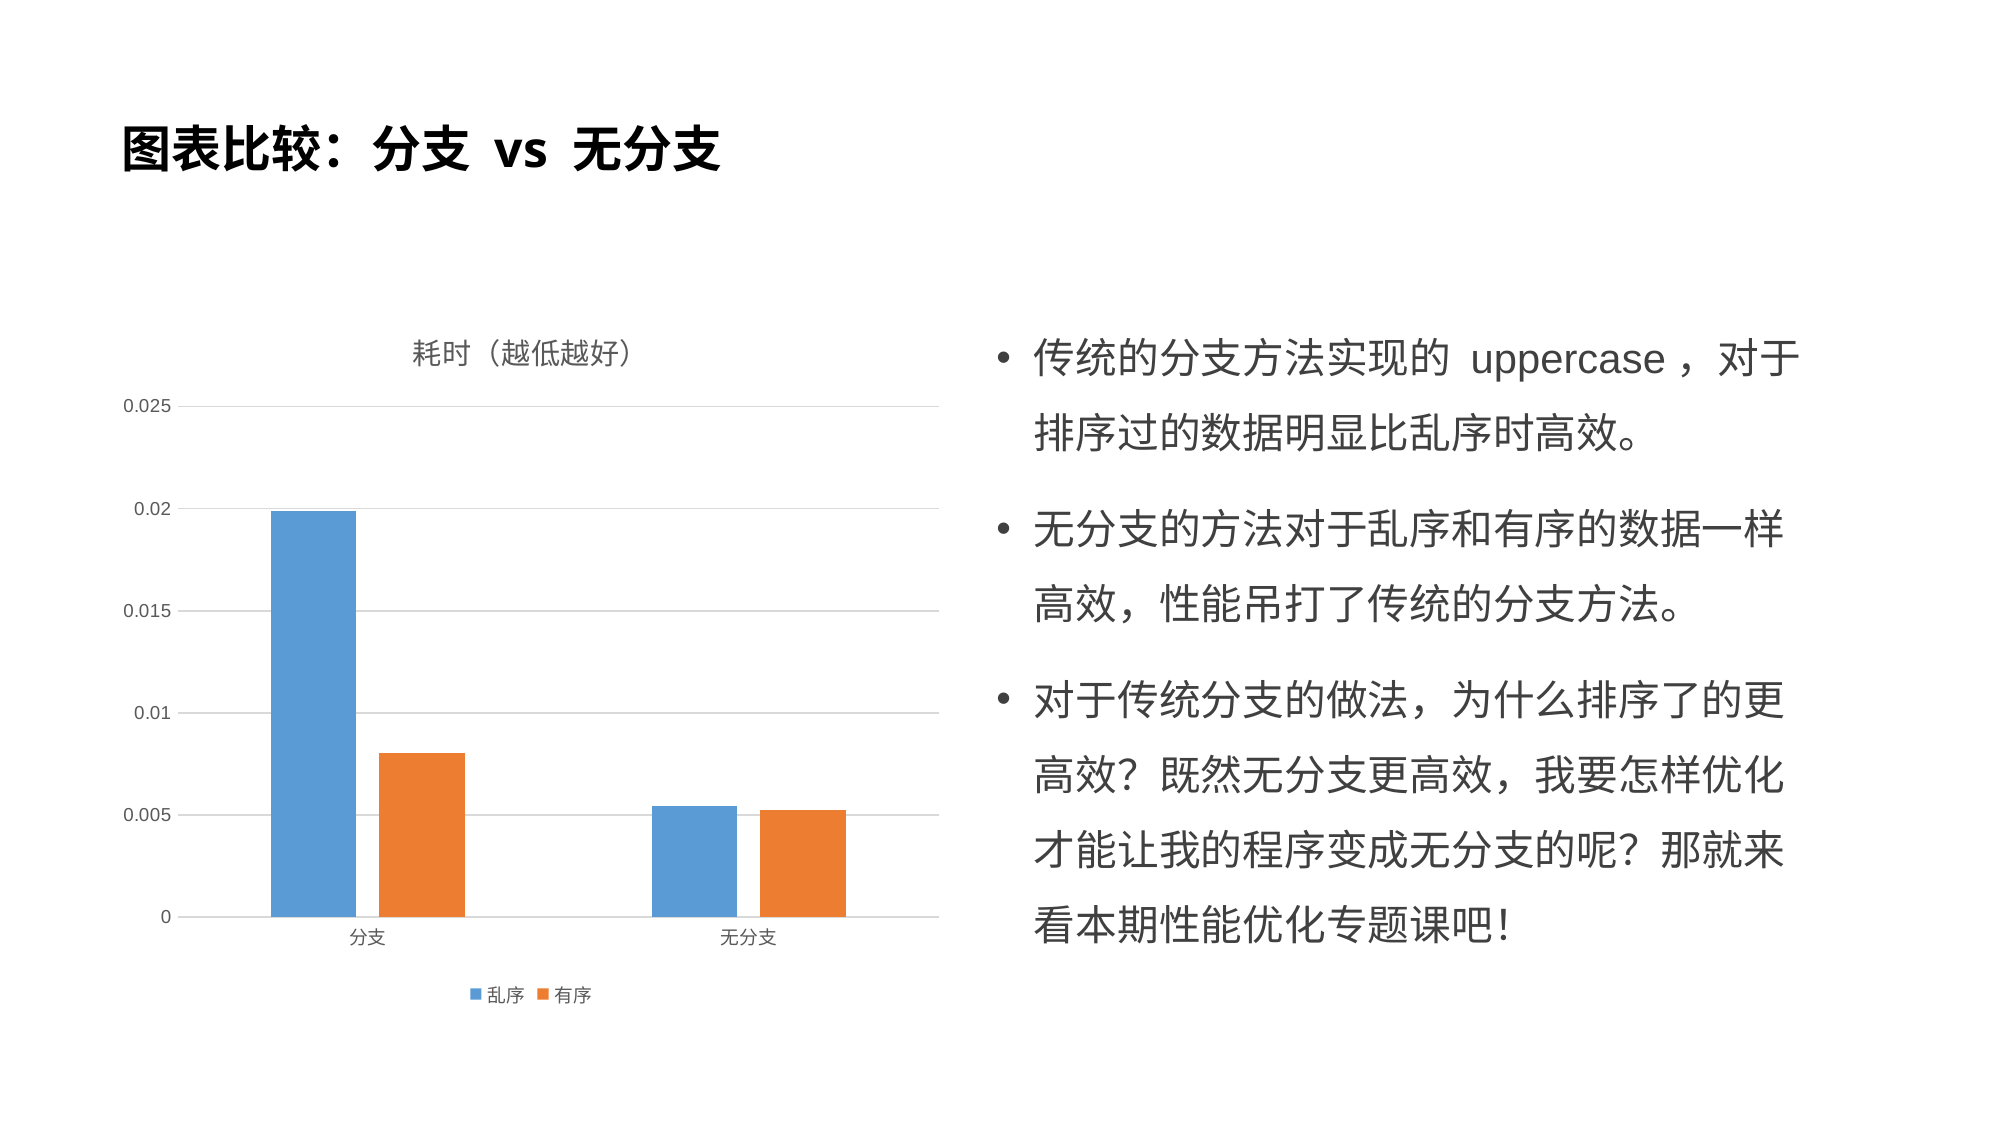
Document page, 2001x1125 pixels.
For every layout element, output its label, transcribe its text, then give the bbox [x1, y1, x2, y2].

title 图表比较：分支 vs 无分支 [106, 42, 1832, 260]
list 传统的分支方法实现的 uppercase，对于排序过的数据明显比乱序时高效。 无分支的方法对于乱序和有序的数据一样高效，性能吊打了传统的分支方法。 对于传统分支的做法，为什么排序了的更高效？既然无分支更高效，我要怎样优化才能让我的程序变成无分支的呢？那就来看本期性能优化专题课吧！ [981, 299, 1832, 1014]
chart [106, 299, 957, 1014]
